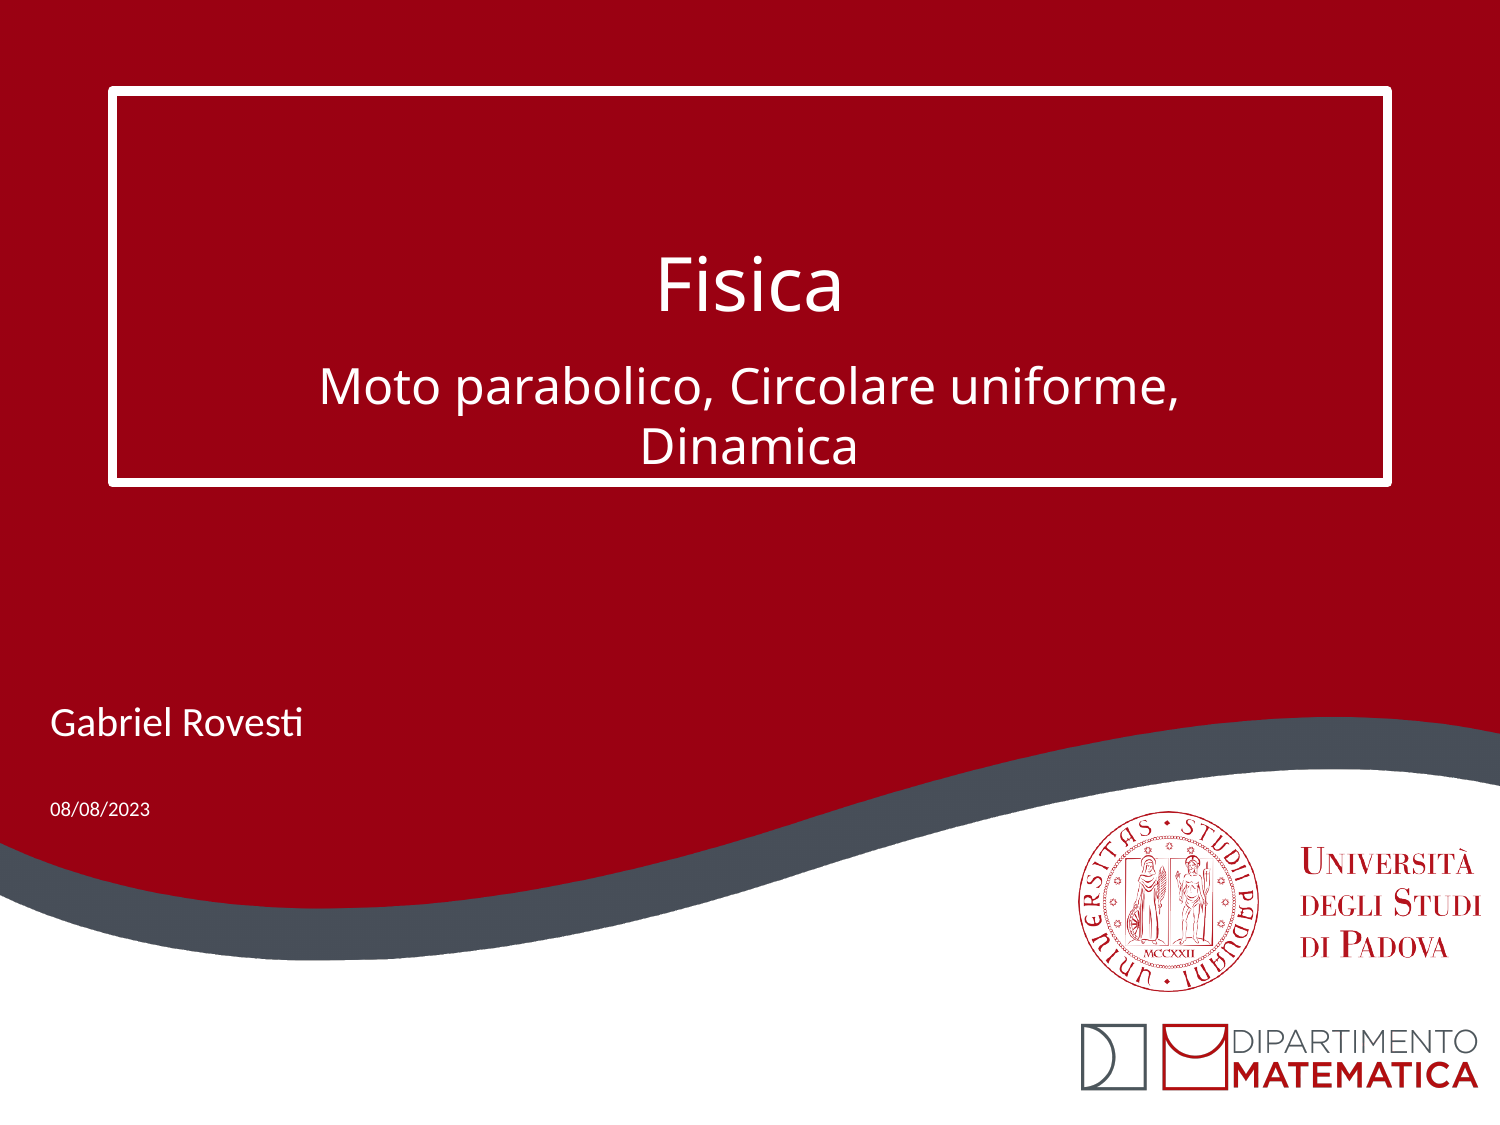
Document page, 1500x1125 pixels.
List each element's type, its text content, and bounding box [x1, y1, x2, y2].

subtitle Moto parabolico, Circolare uniforme, Dinamica [187, 347, 1313, 459]
list Gabriel Rovesti [35, 693, 453, 746]
list 08/08/2023 [35, 790, 453, 831]
picture [0, 0, 1500, 992]
picture [1078, 1021, 1481, 1092]
title Fisica [112, 91, 1388, 483]
